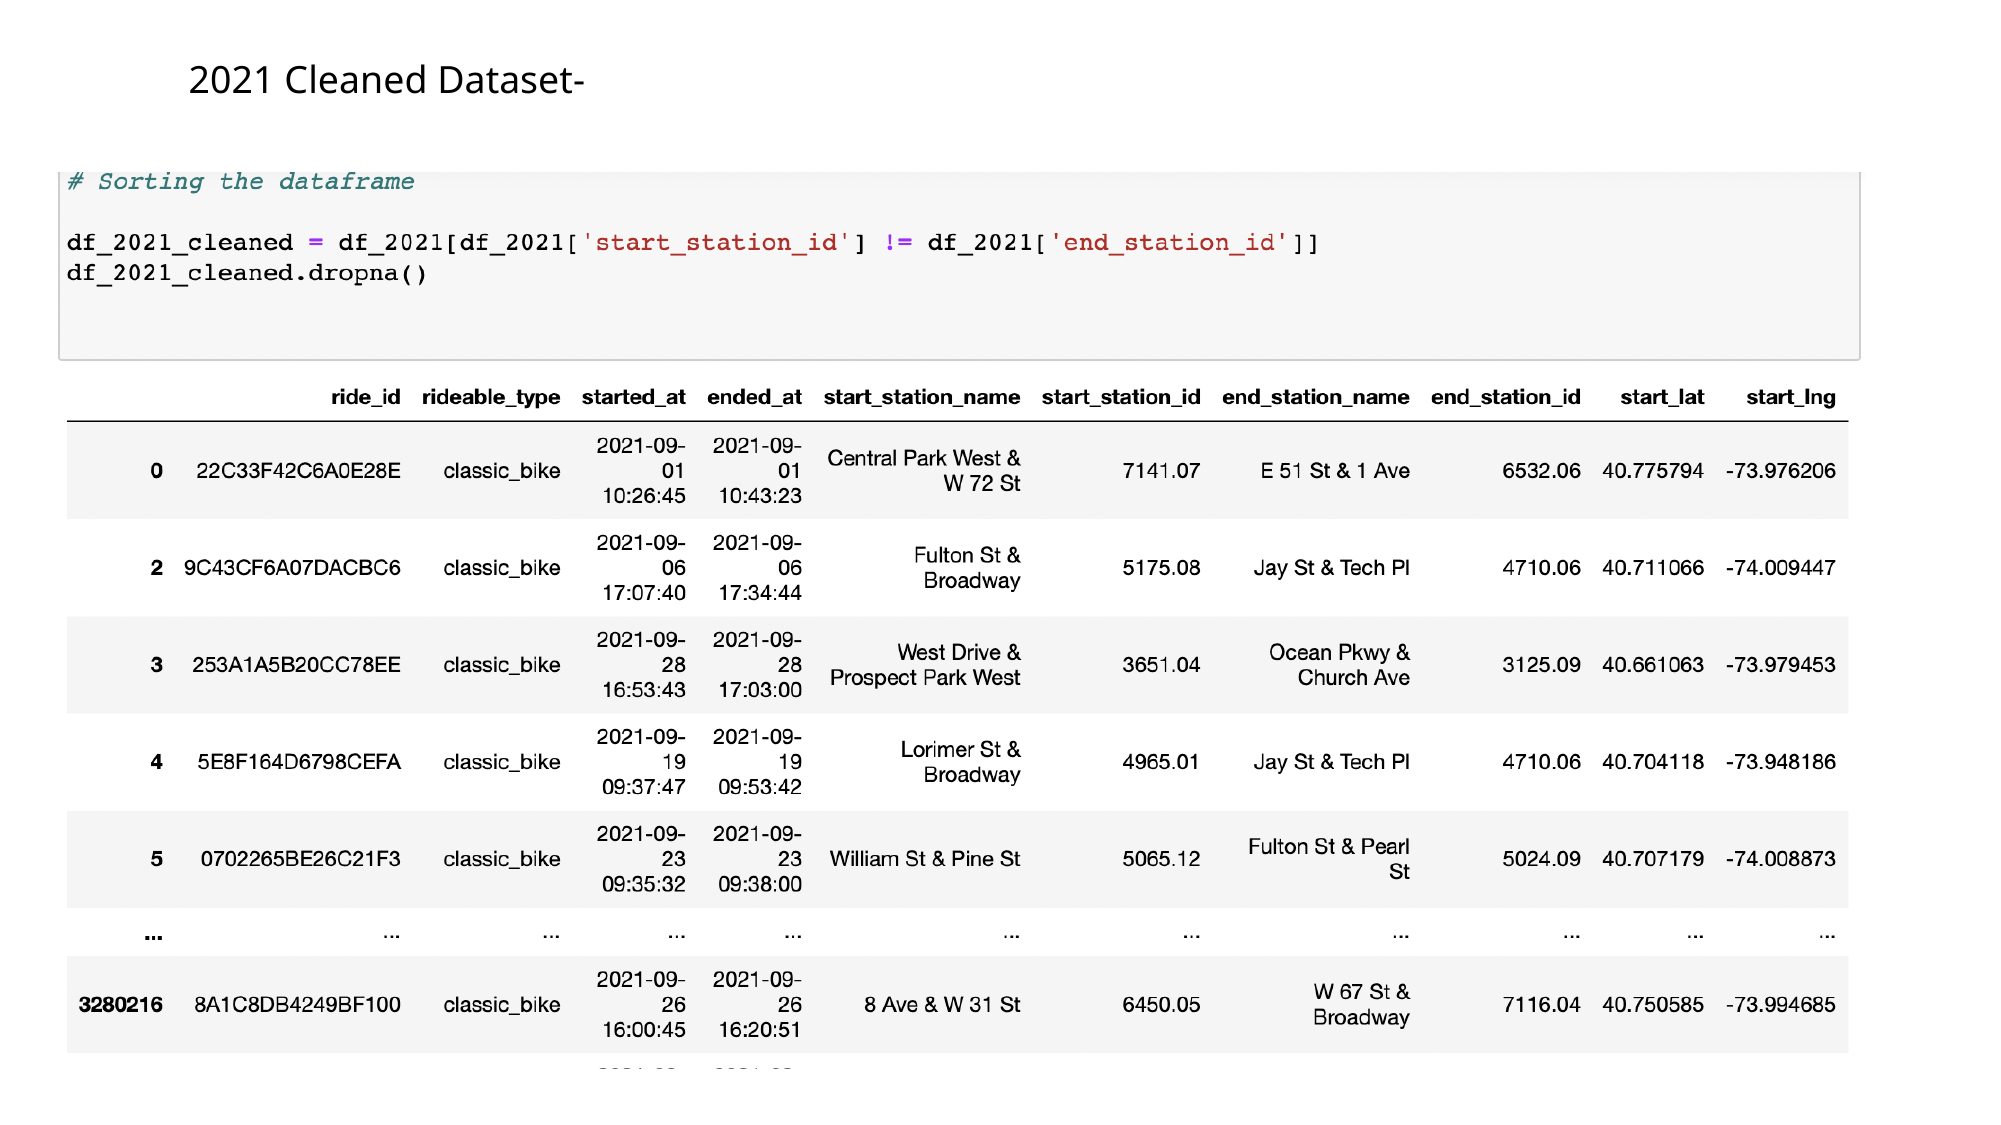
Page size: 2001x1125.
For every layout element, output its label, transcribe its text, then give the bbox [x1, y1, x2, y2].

text_box 2021 Cleaned Dataset- [173, 49, 601, 109]
picture [56, 172, 1866, 1069]
